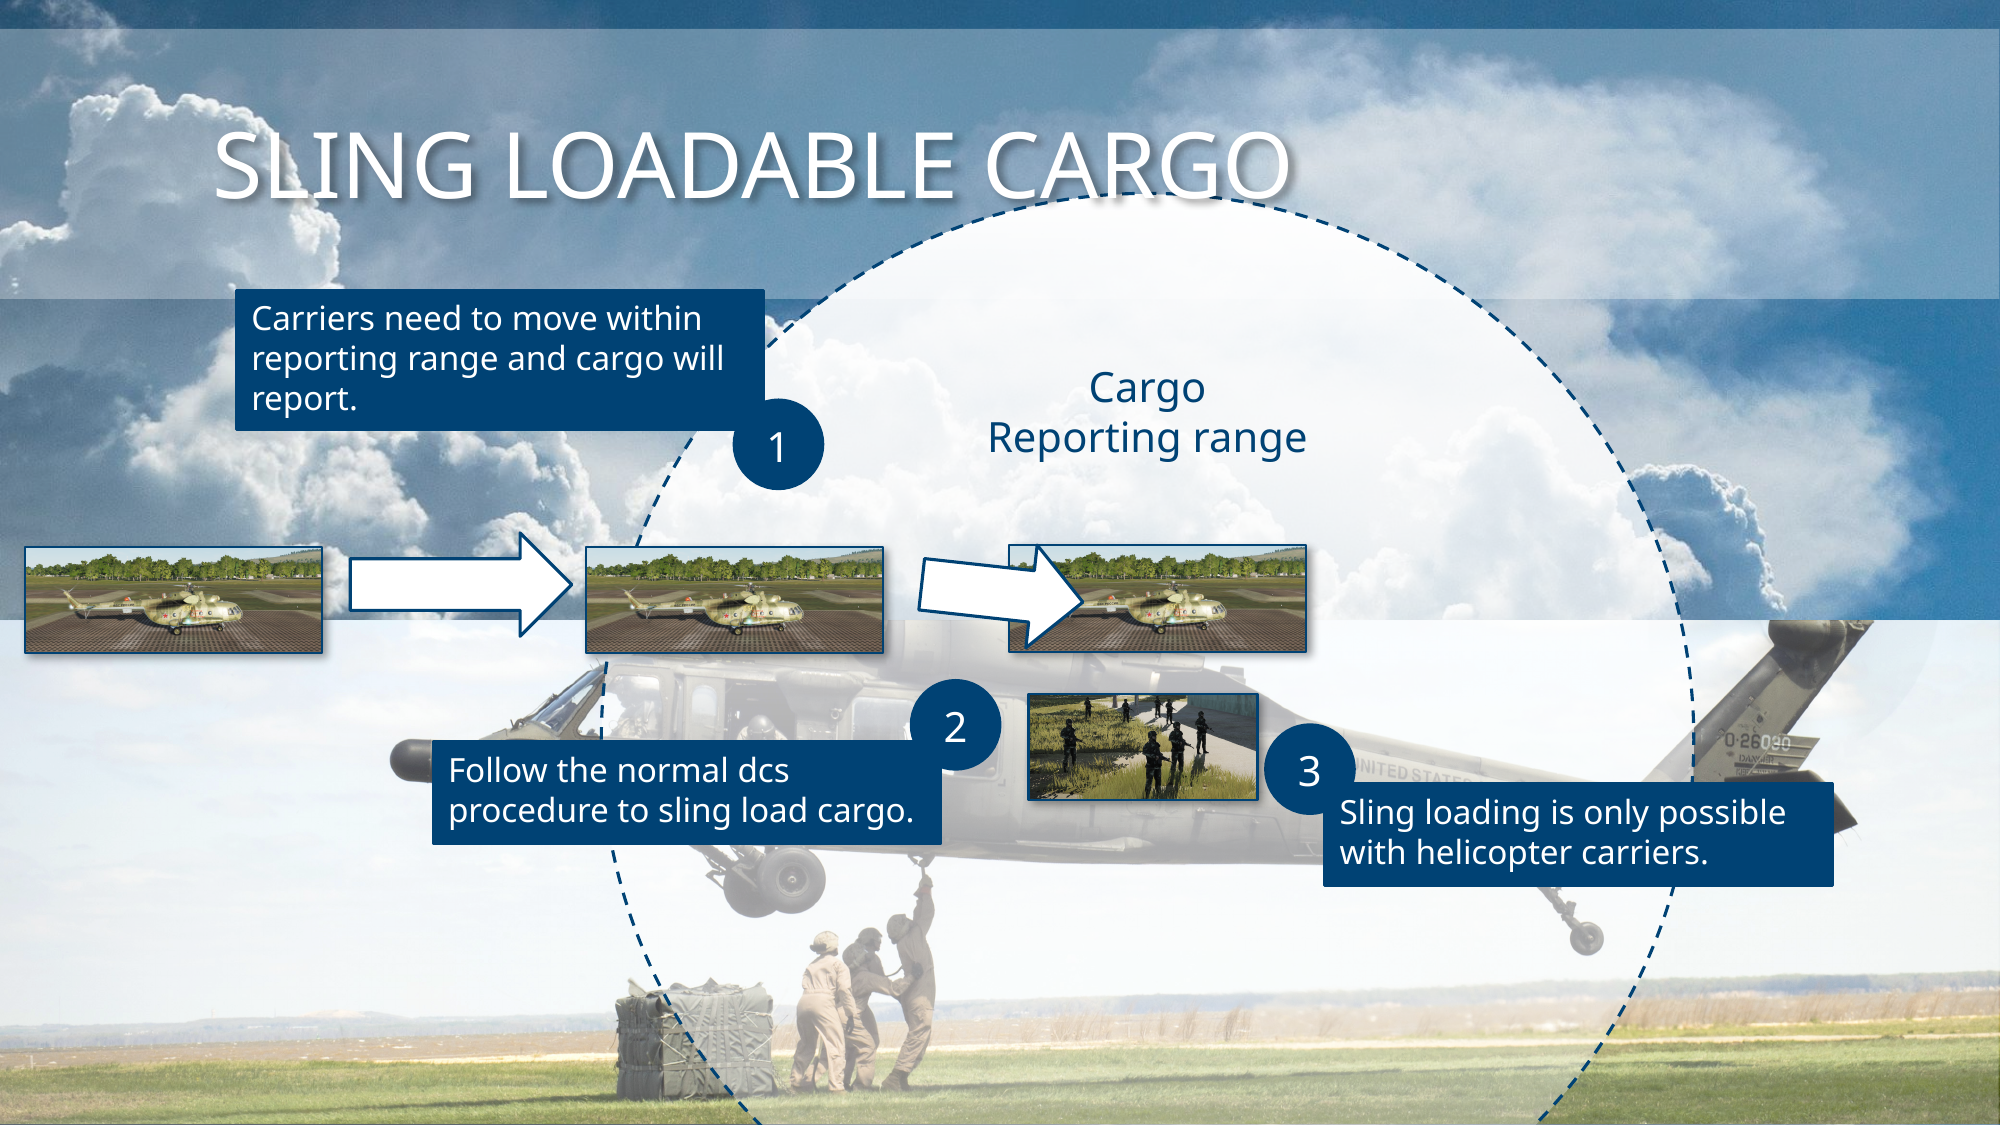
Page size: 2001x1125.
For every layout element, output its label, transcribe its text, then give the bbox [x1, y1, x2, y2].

text_box [349, 531, 573, 617]
picture [0, 545, 2000, 1124]
text_box Carriers need to move within reporting range and cargo will report. [235, 289, 765, 431]
text_box 1 [733, 399, 824, 490]
title Sling loadable cargo [197, 46, 1803, 295]
text_box Cargo Reporting range [637, 305, 1681, 617]
text_box [917, 557, 1002, 617]
